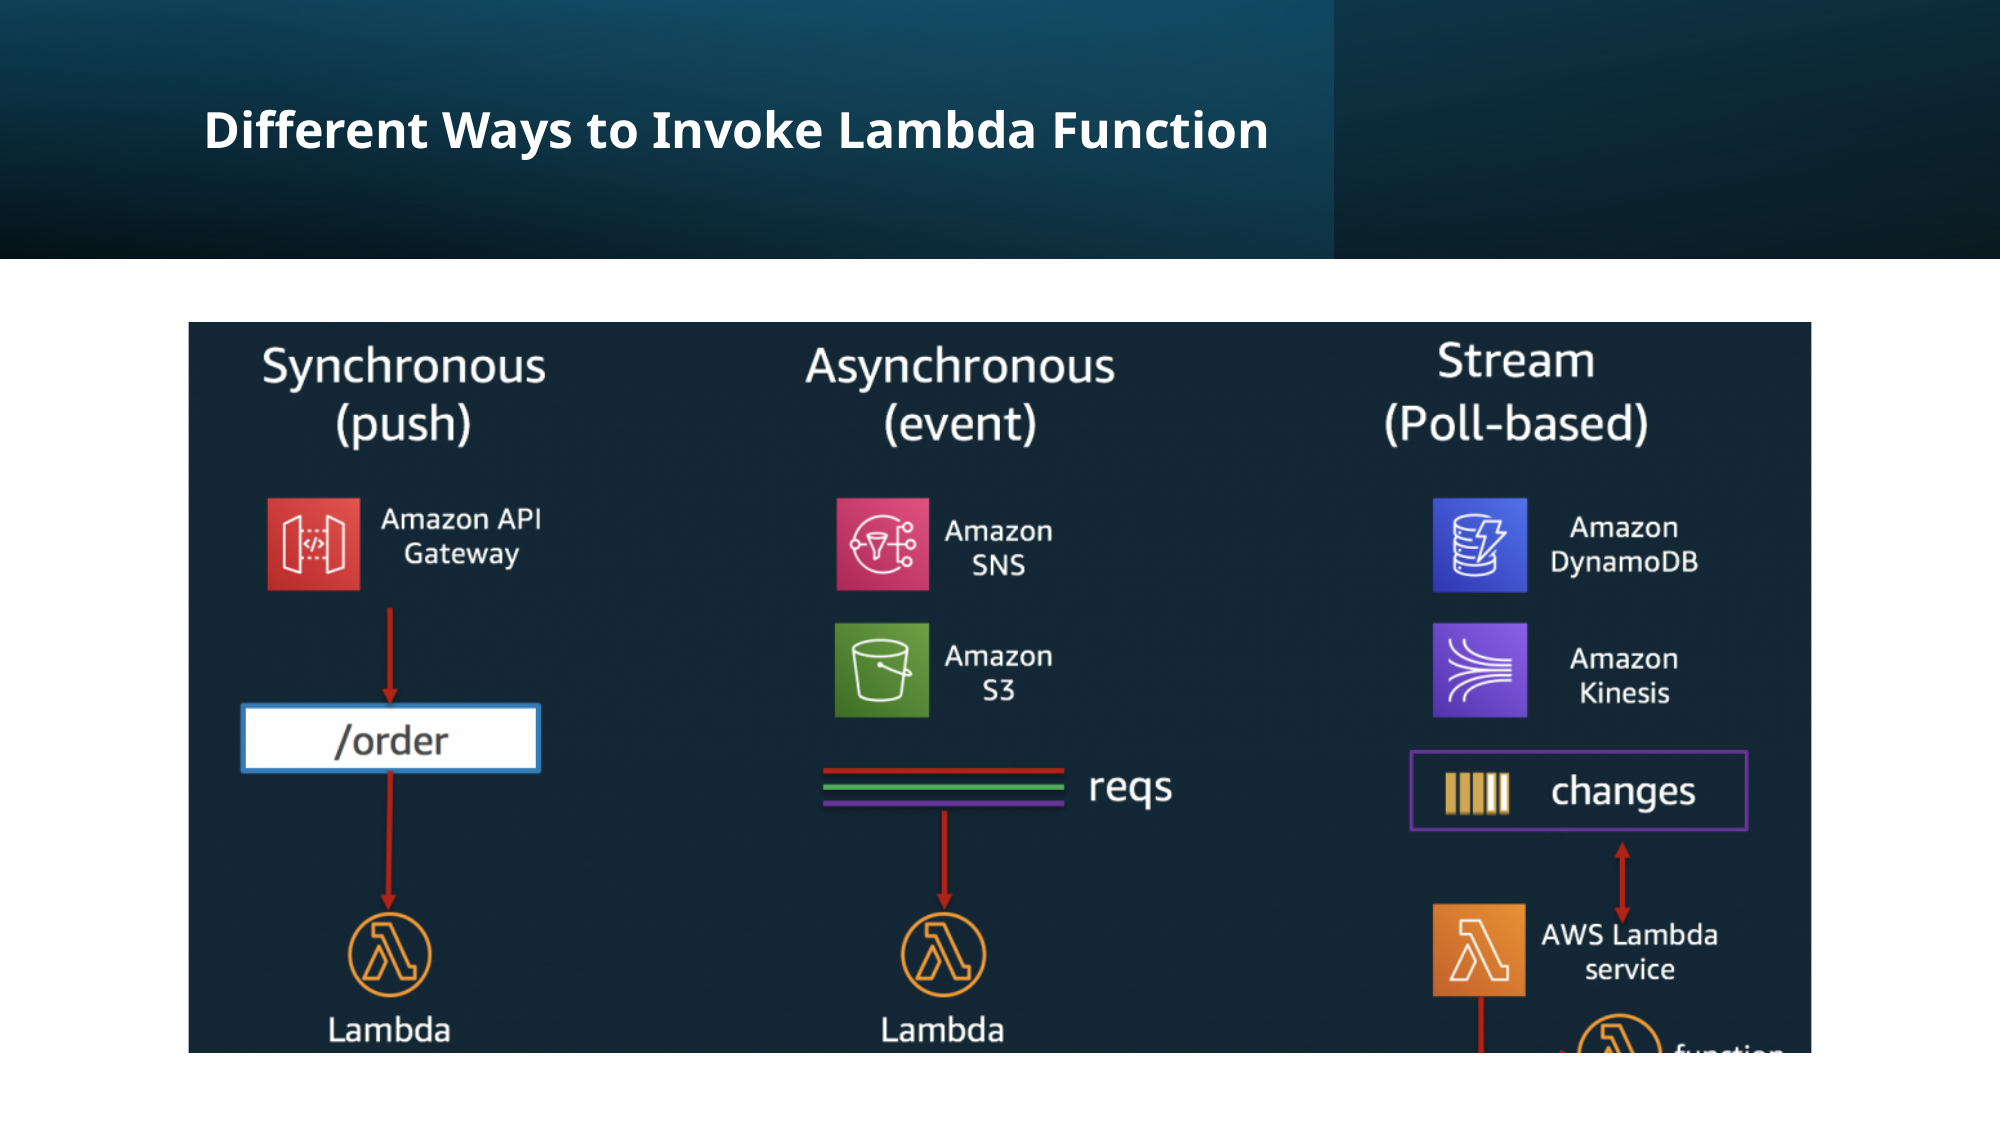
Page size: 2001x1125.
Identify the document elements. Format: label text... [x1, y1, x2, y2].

text_box [0, 0, 2000, 260]
title Different Ways to Invoke Lambda Function [188, 37, 1348, 228]
text_box [0, 260, 2000, 1125]
picture [187, 322, 1812, 1054]
